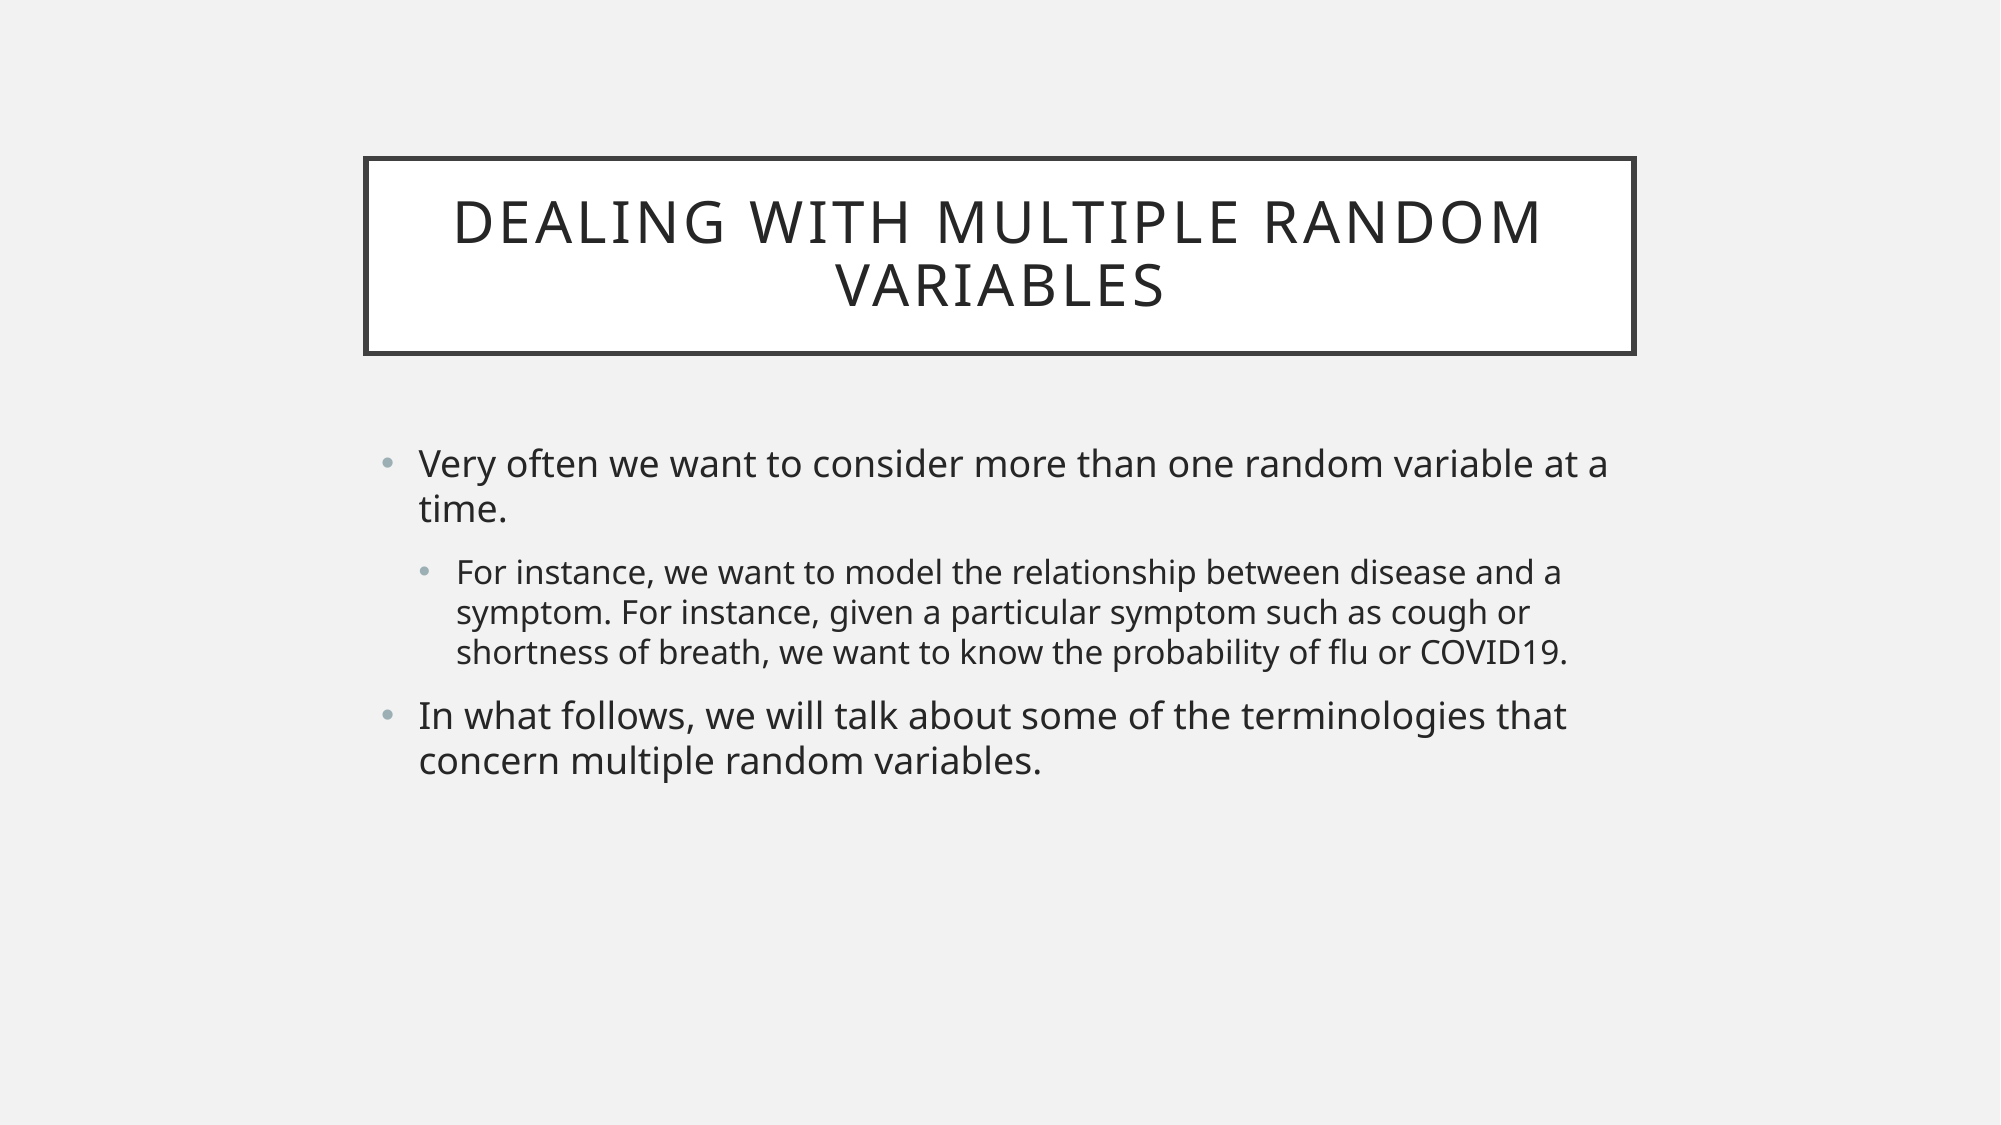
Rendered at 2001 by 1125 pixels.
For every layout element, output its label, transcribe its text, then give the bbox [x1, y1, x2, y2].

list Very often we want to consider more than one random variable at a time. For instance, we want to model the relationship between disease and a symptom. For instance, given a particular symptom such as cough or shortness of breath, we want to know the probability of flu or COVID19. In what follows, we will talk about some of the terminologies that concern multiple random variables. [366, 432, 1634, 942]
title Dealing with multiple random variables [363, 156, 1637, 356]
